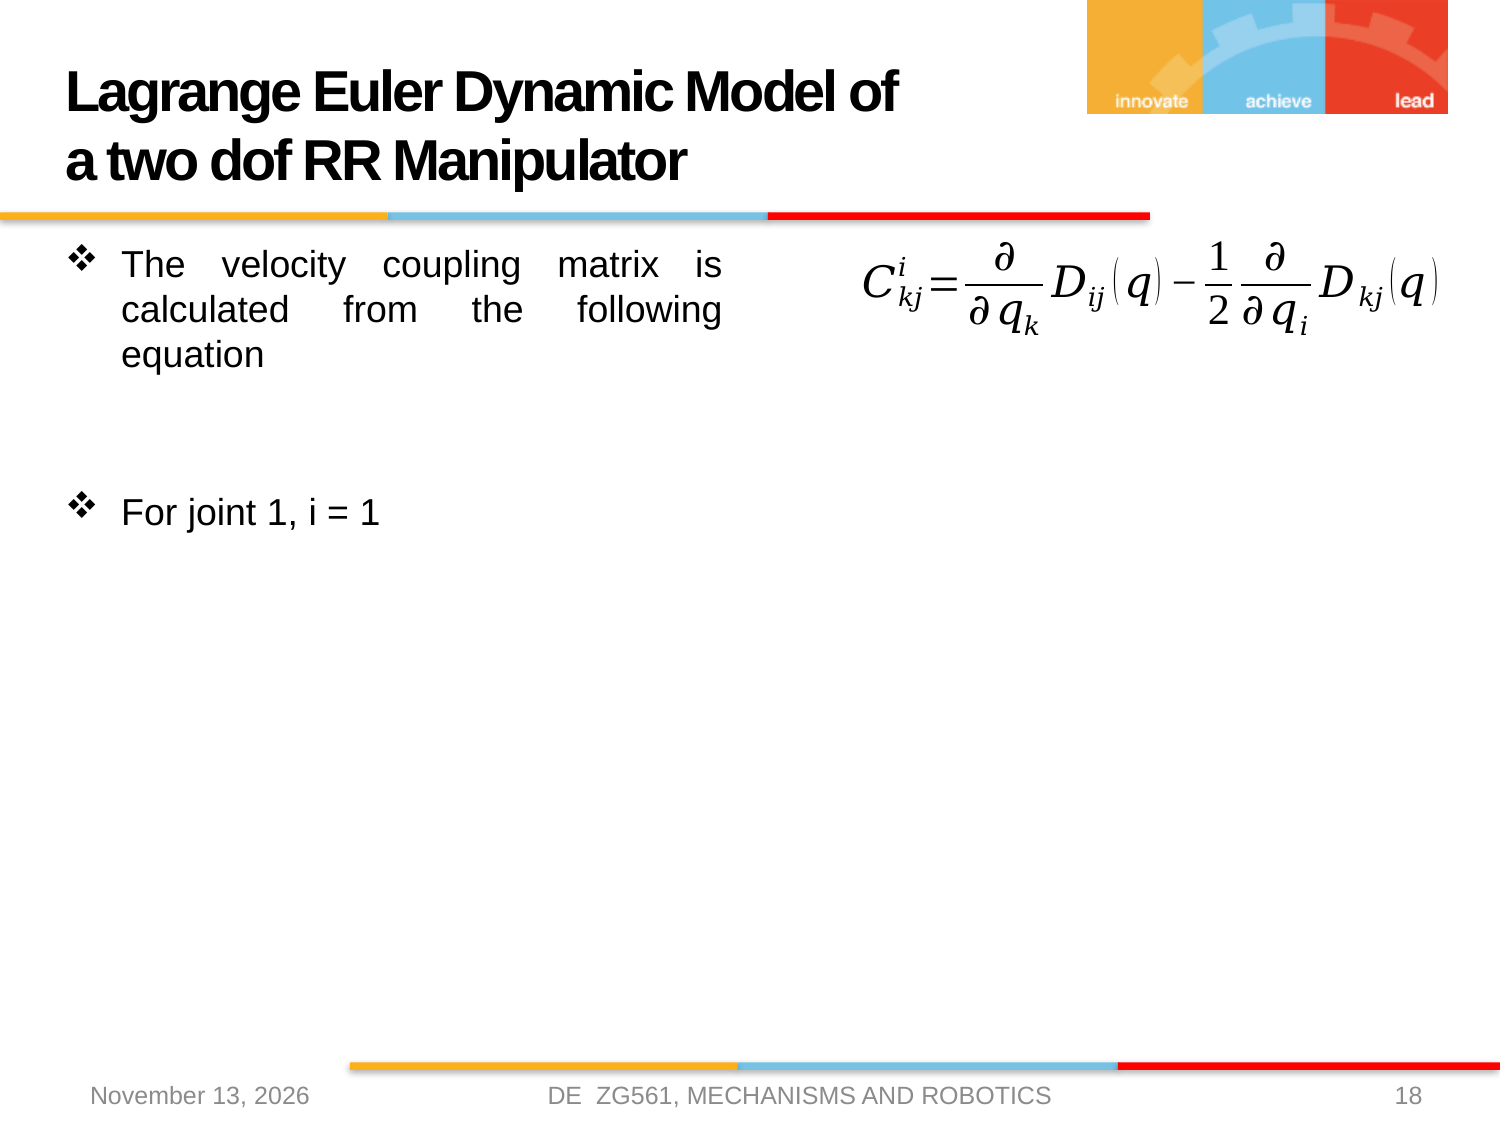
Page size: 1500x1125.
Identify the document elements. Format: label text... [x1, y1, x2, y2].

list The velocity coupling matrix is calculated from the following equation For joint 1, i = 1 [50, 232, 738, 1063]
title Lagrange Euler Dynamic Model of a two dof RR Manipulator [50, 45, 1448, 200]
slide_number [75, 1065, 425, 1125]
picture [1087, 0, 1448, 45]
slide_number 18 [1088, 1065, 1438, 1125]
footer DE ZG561, MECHANISMS AND ROBOTICS [512, 1065, 1088, 1125]
